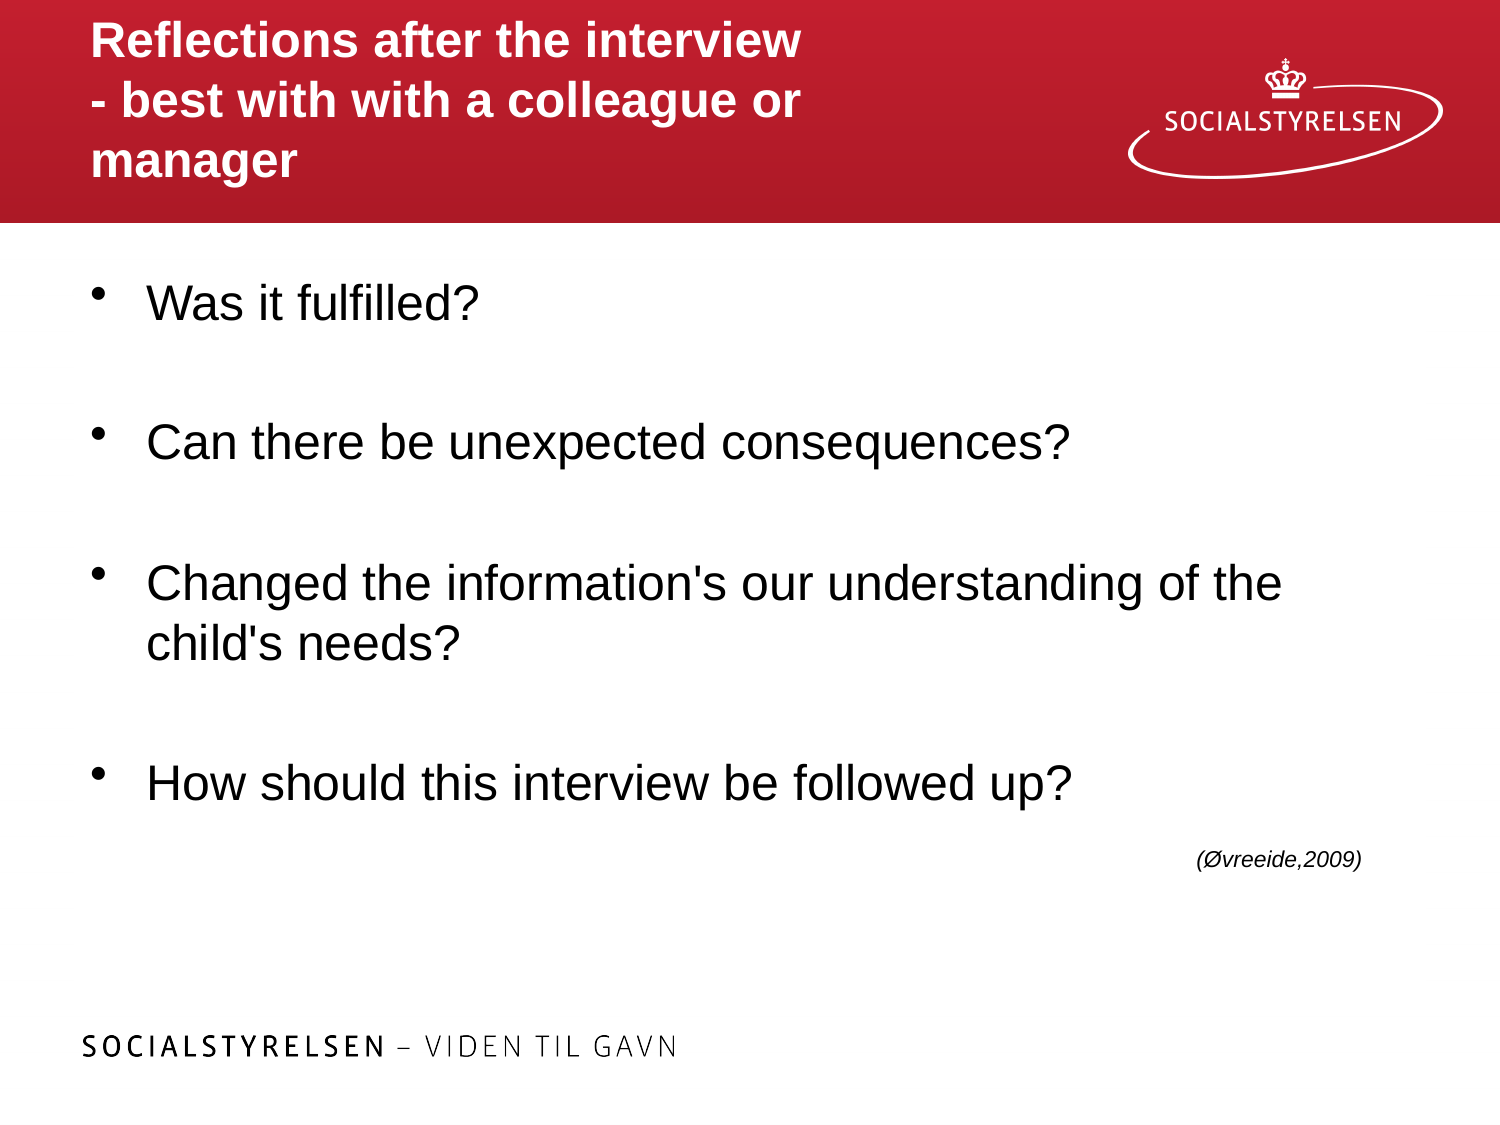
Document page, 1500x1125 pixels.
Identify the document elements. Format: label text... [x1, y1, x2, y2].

picture [1128, 58, 1443, 179]
title Reflections after the interview - best with with a colleague or manager [74, 0, 1005, 209]
picture [0, 223, 1500, 1125]
list Was it fulfilled? Can there be unexpected consequences? Changed the information's our understanding of the child's needs? How should this interview be followed up? (Øvreeide,2009) [74, 262, 1426, 1006]
